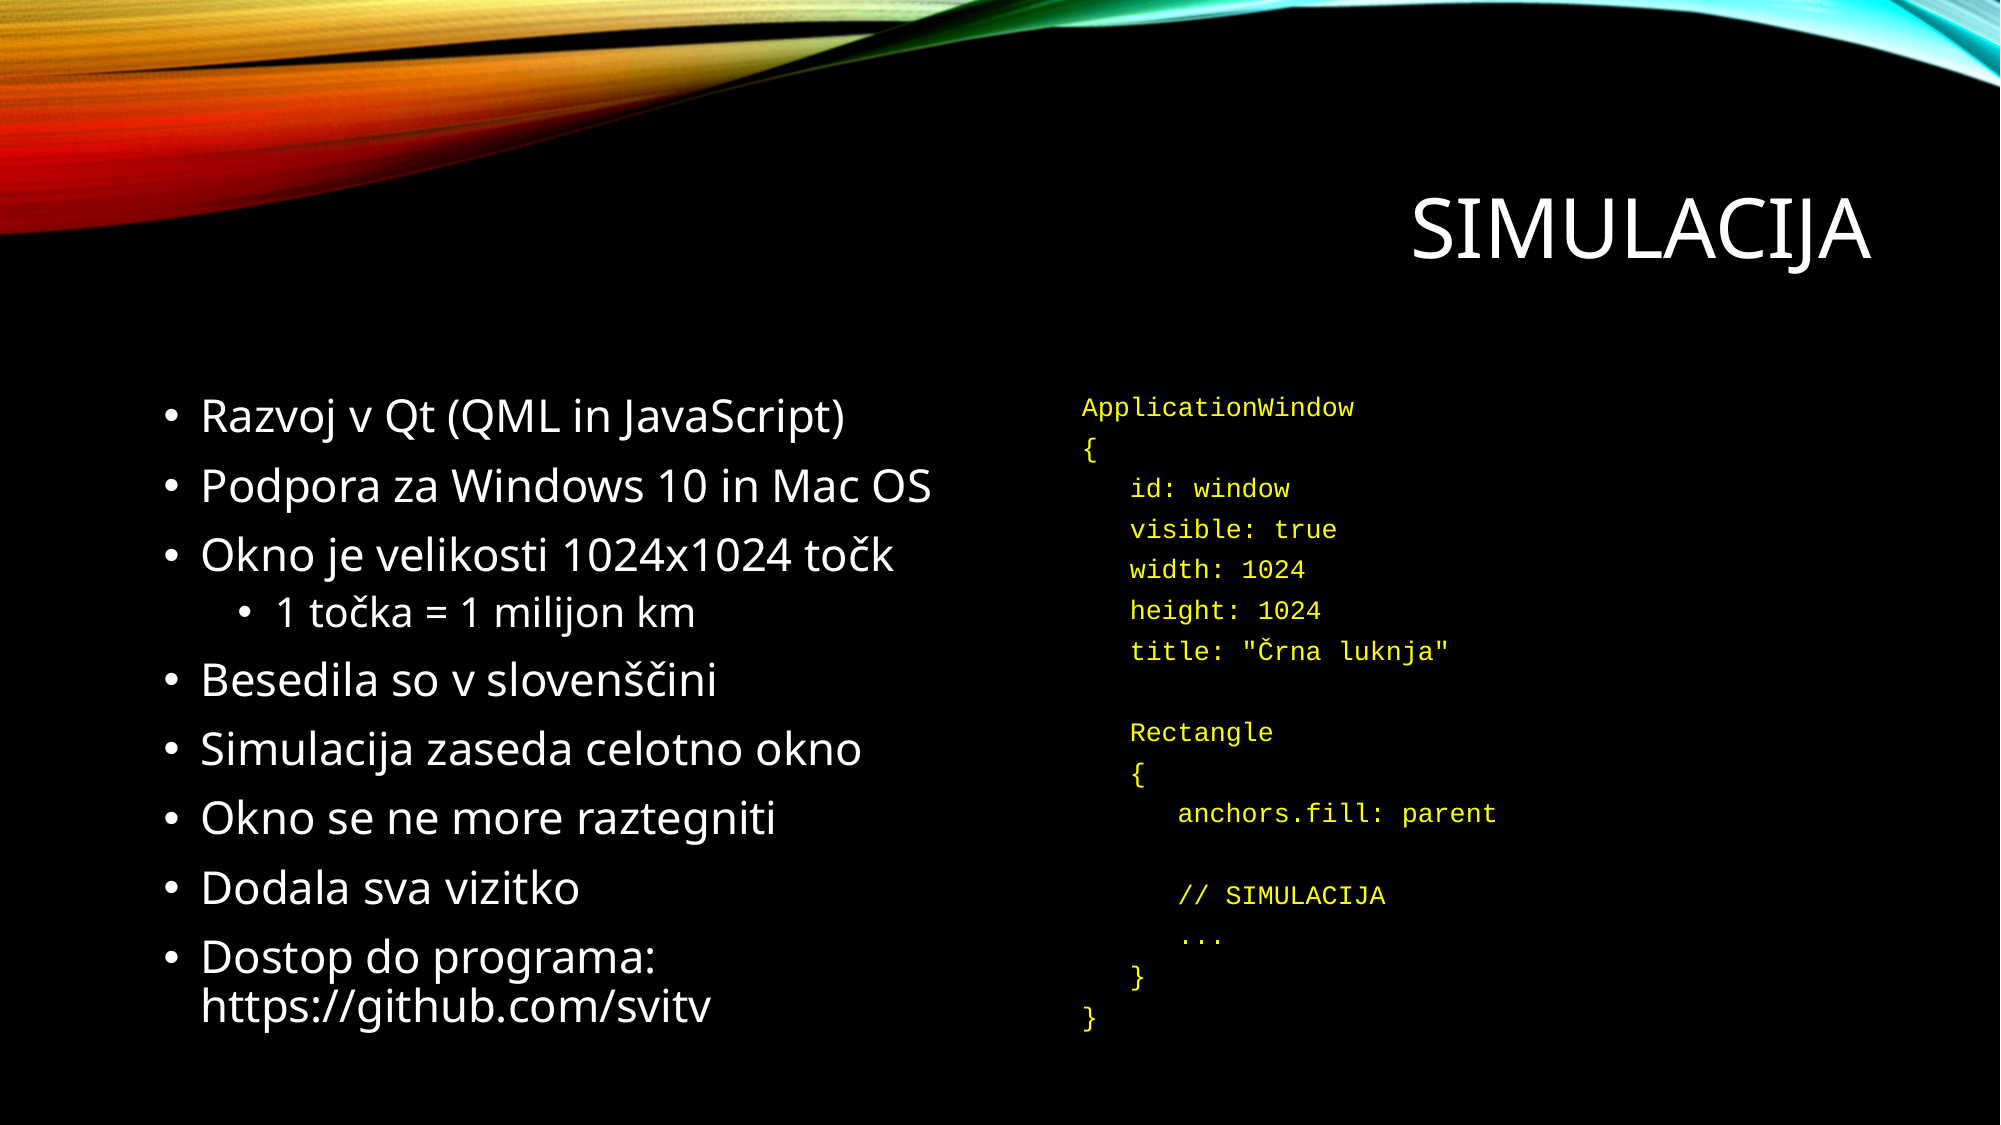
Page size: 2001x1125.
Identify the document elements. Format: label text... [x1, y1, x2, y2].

title SIMULACIJA [474, 125, 1888, 338]
picture [0, 0, 2000, 237]
text_box Razvoj v Qt (QML in JavaScript) Podpora za Windows 10 in Mac OS Okno je velikosti 1024x1024 točk 1 točka = 1 milijon km Besedila so v slovenščini Simulacija zaseda celotno okno Okno se ne more raztegniti Dodala sva vizitko Dostop do programa: https://github.com/svitv [148, 386, 1025, 1047]
list ApplicationWindow { id: window visible: true width: 1024 height: 1024 title: "Črna luknja" Rectangle { anchors.fill: parent // SIMULACIJA ... } } [1066, 386, 1944, 1047]
